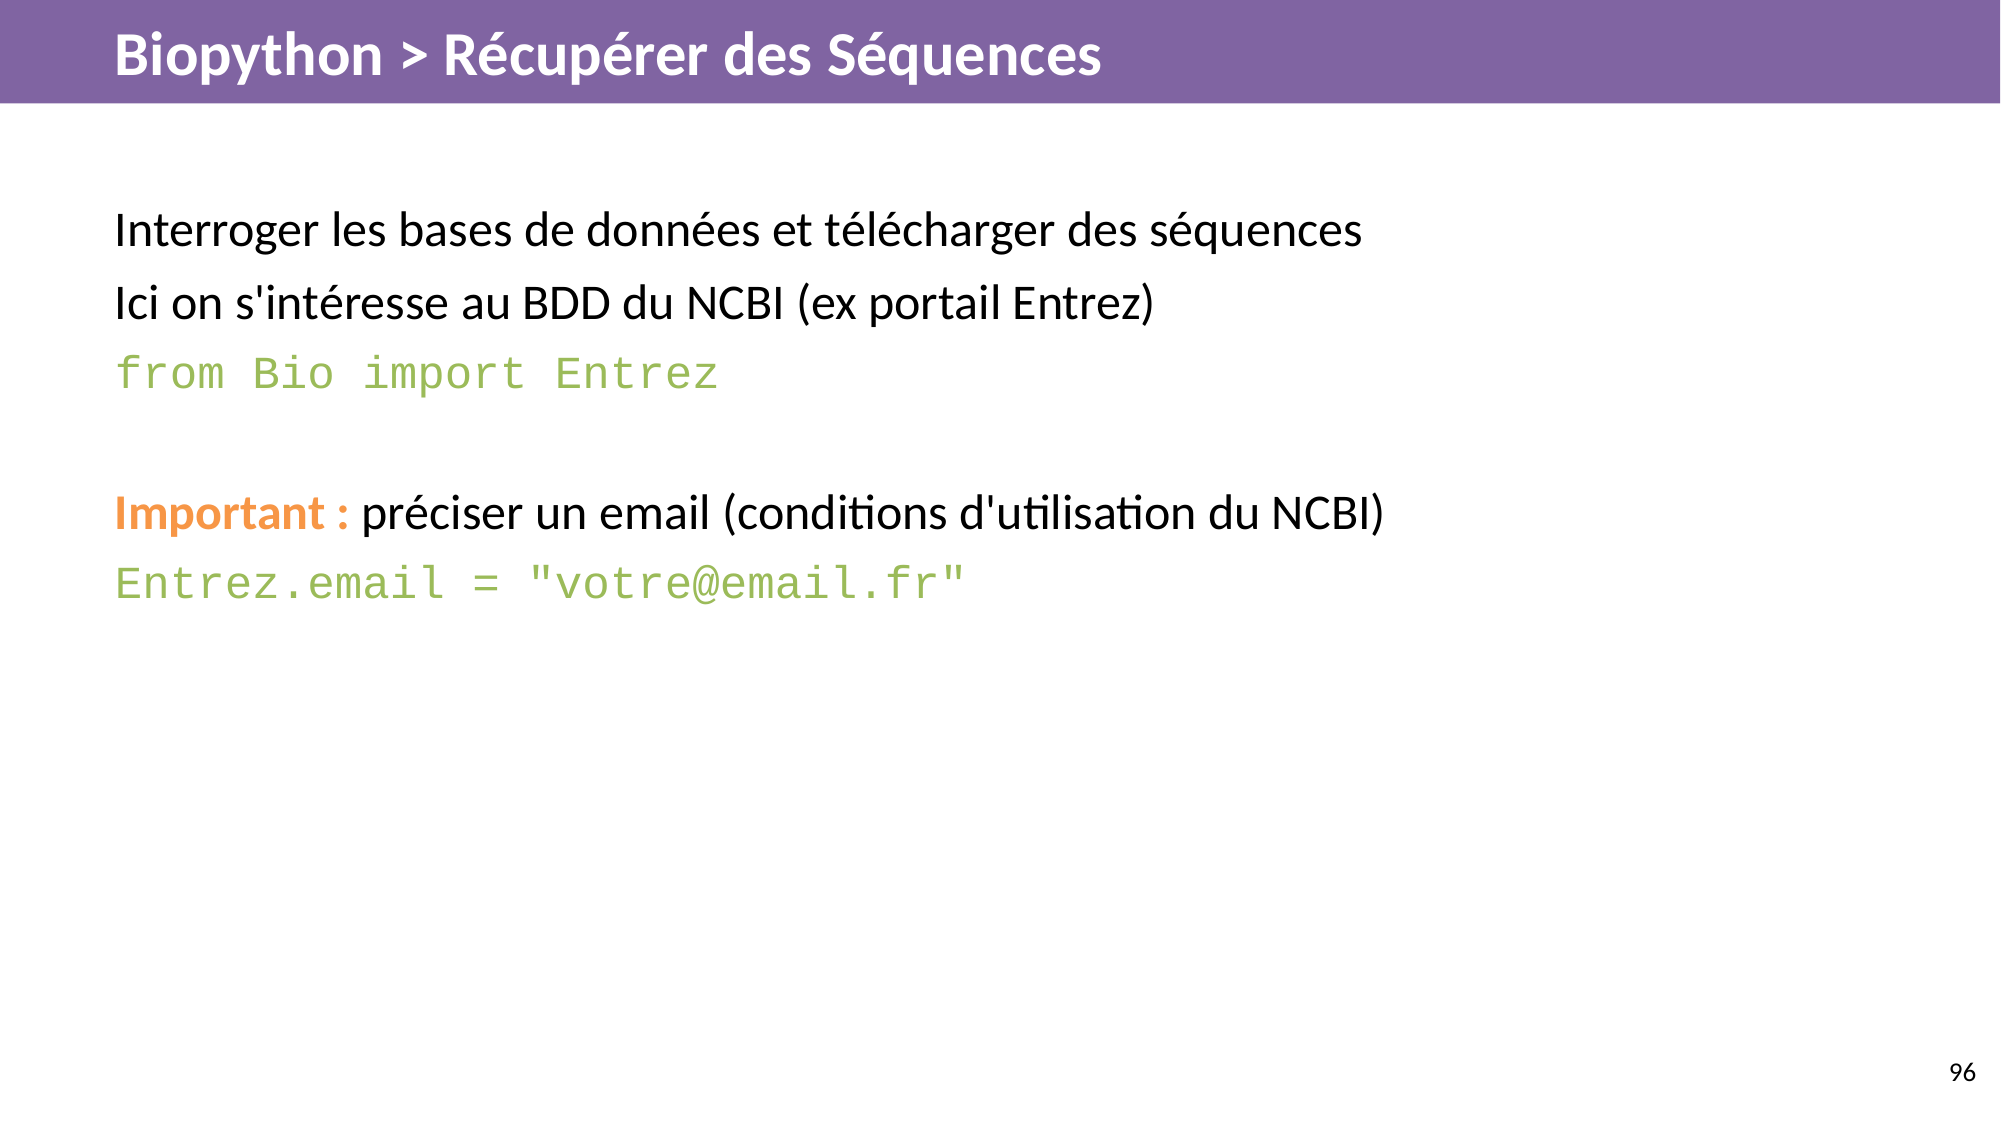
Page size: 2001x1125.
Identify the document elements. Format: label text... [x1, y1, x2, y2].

list Interroger les bases de données et télécharger des séquences Ici on s'intéresse au BDD du NCBI (ex portail Entrez) from Bio import Entrez Important : préciser un email (conditions d'utilisation du NCBI) Entrez.email = "votre@email.fr" [99, 181, 1900, 1005]
slide_number ‹#› [1871, 1038, 1992, 1125]
title Biopython > Récupérer des Séquences [99, 0, 2000, 104]
